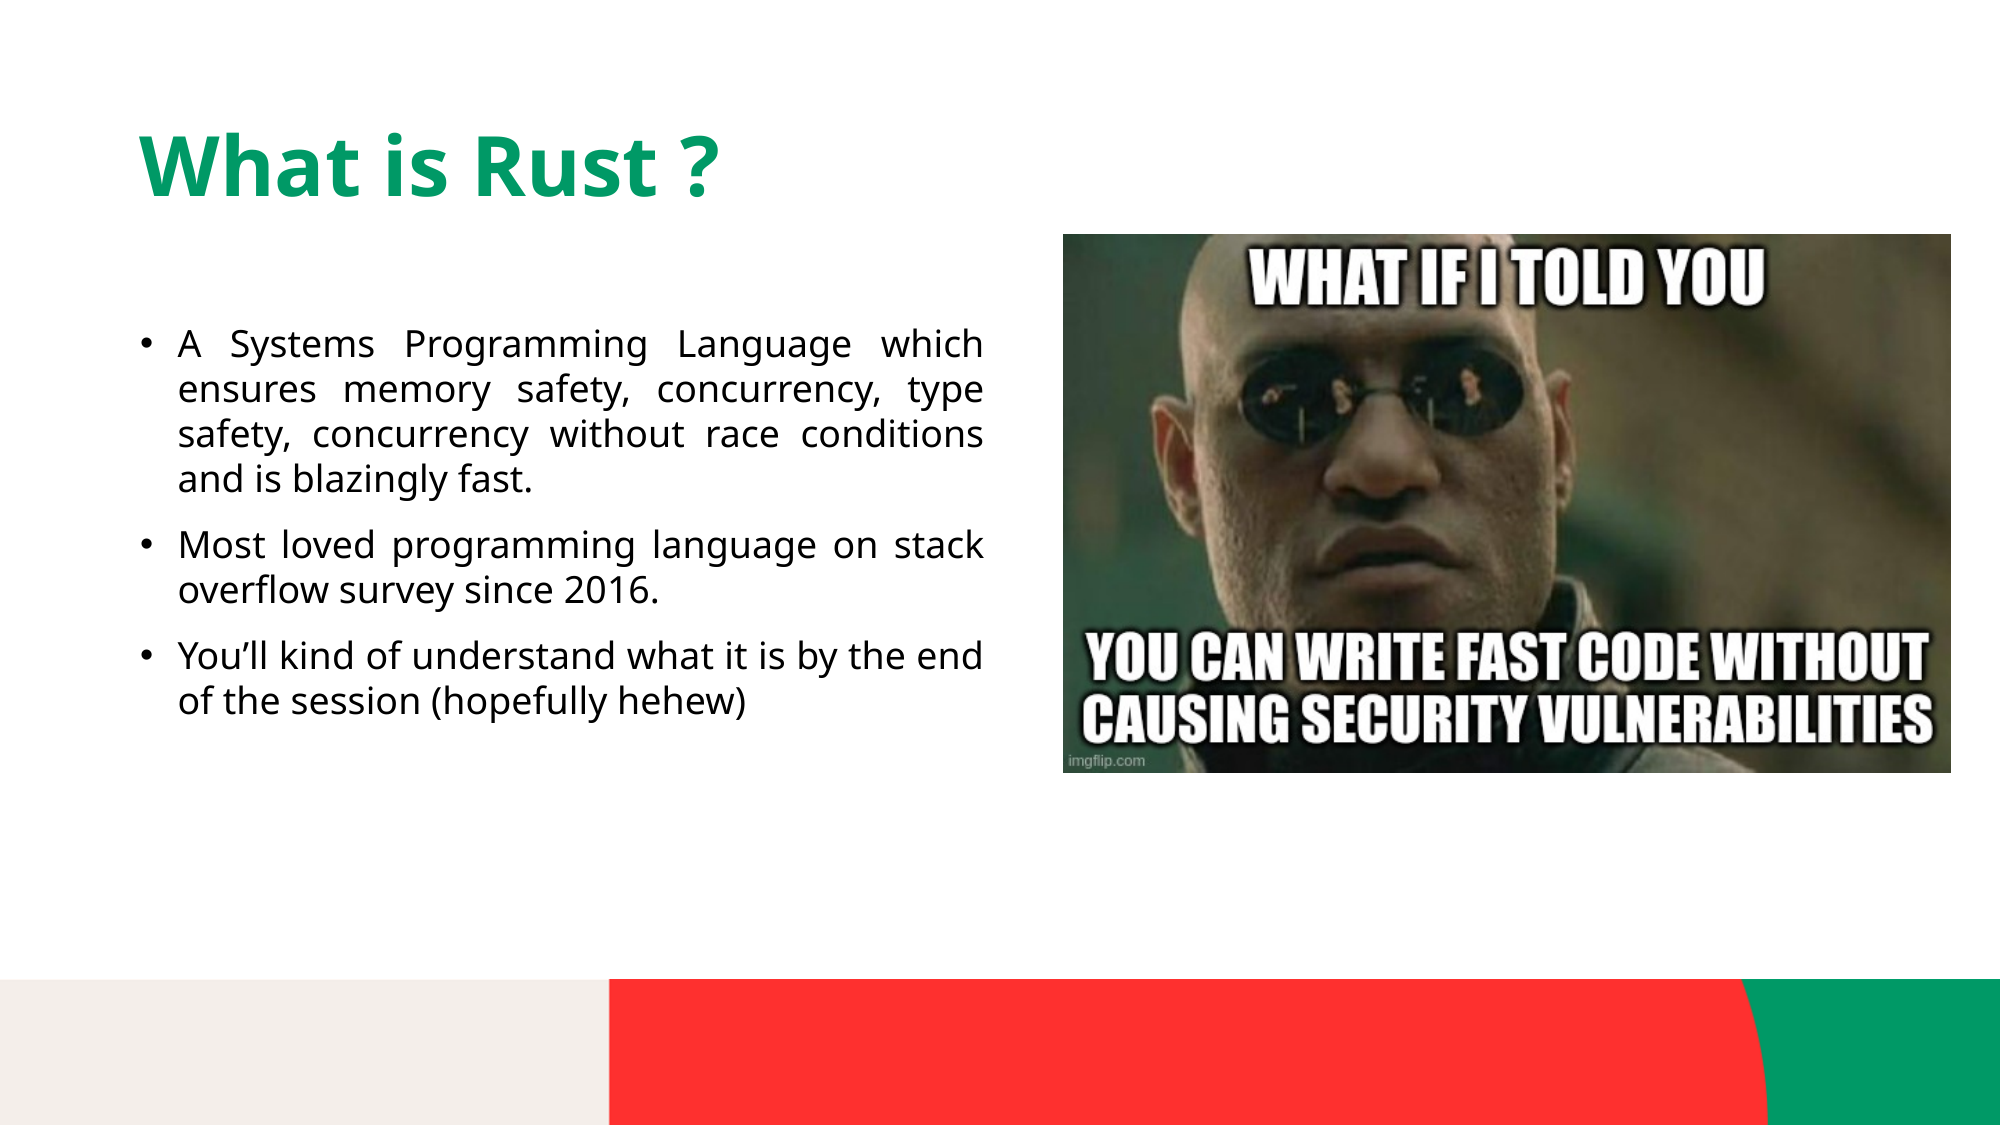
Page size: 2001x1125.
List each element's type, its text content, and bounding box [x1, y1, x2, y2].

picture [1063, 234, 1951, 773]
list A Systems Programming Language which ensures memory safety, concurrency, type safety, concurrency without race conditions and is blazingly fast. Most loved programming language on stack overflow survey since 2016. You’ll kind of understand what it is by the end of the session (hopefully hehew) [125, 312, 1000, 850]
picture [0, 979, 2000, 1125]
title What is Rust ? [125, 117, 1000, 312]
